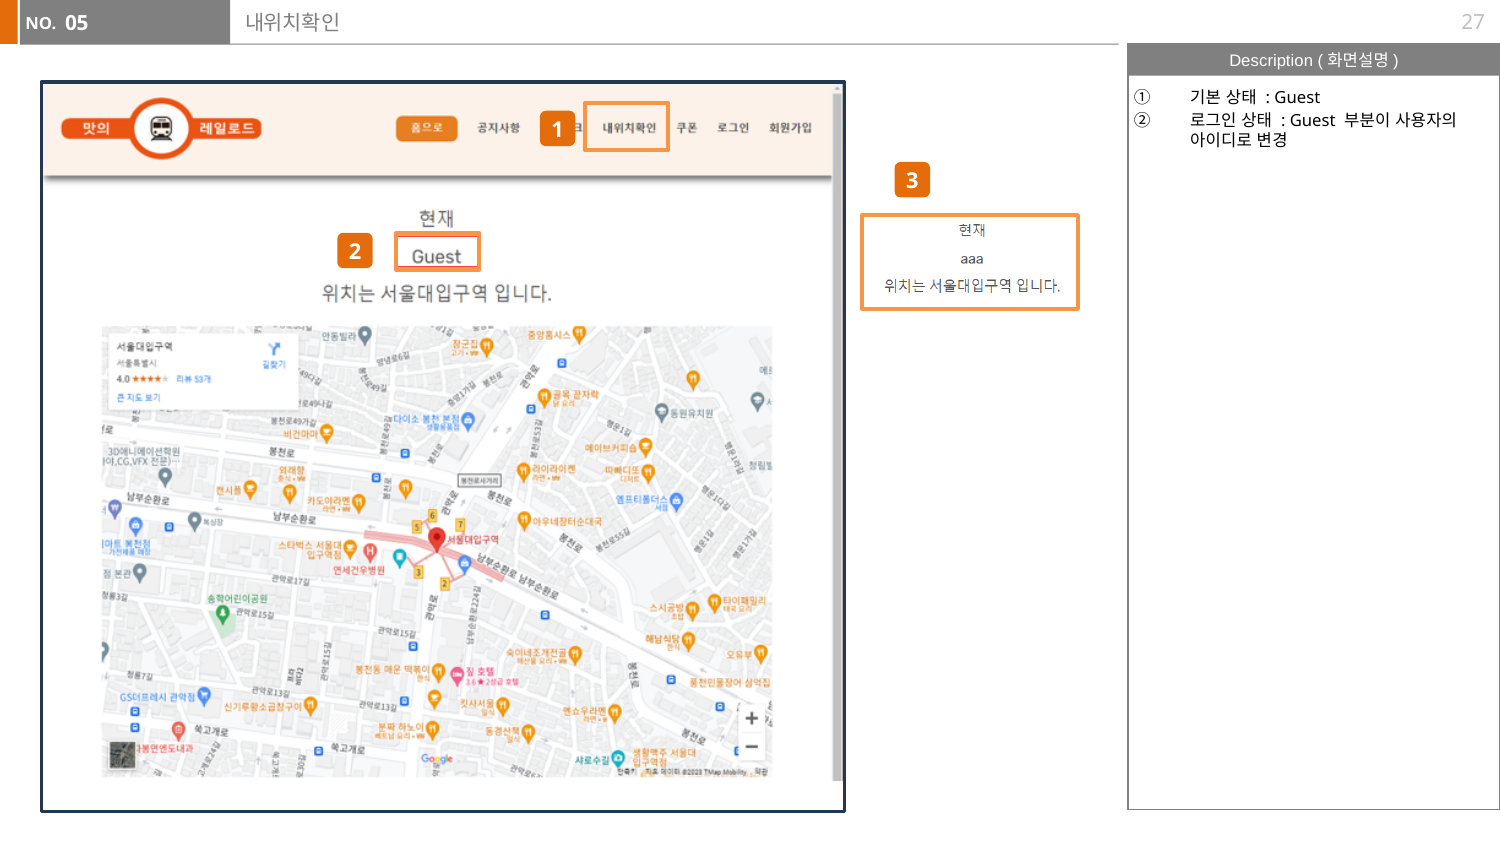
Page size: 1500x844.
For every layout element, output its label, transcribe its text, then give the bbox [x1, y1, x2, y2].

list 기본 상태 : Guest 로그인 상태 : Guest 부분이 사용자의 아이디로 변경 [1128, 79, 1500, 812]
title 내위치확인 [230, 2, 1117, 51]
text_box [860, 213, 877, 311]
list 05 [64, 2, 231, 50]
text_box 3 [892, 159, 933, 200]
picture [40, 80, 845, 814]
slide_number 27 [1409, 0, 1500, 46]
picture [871, 214, 1079, 303]
